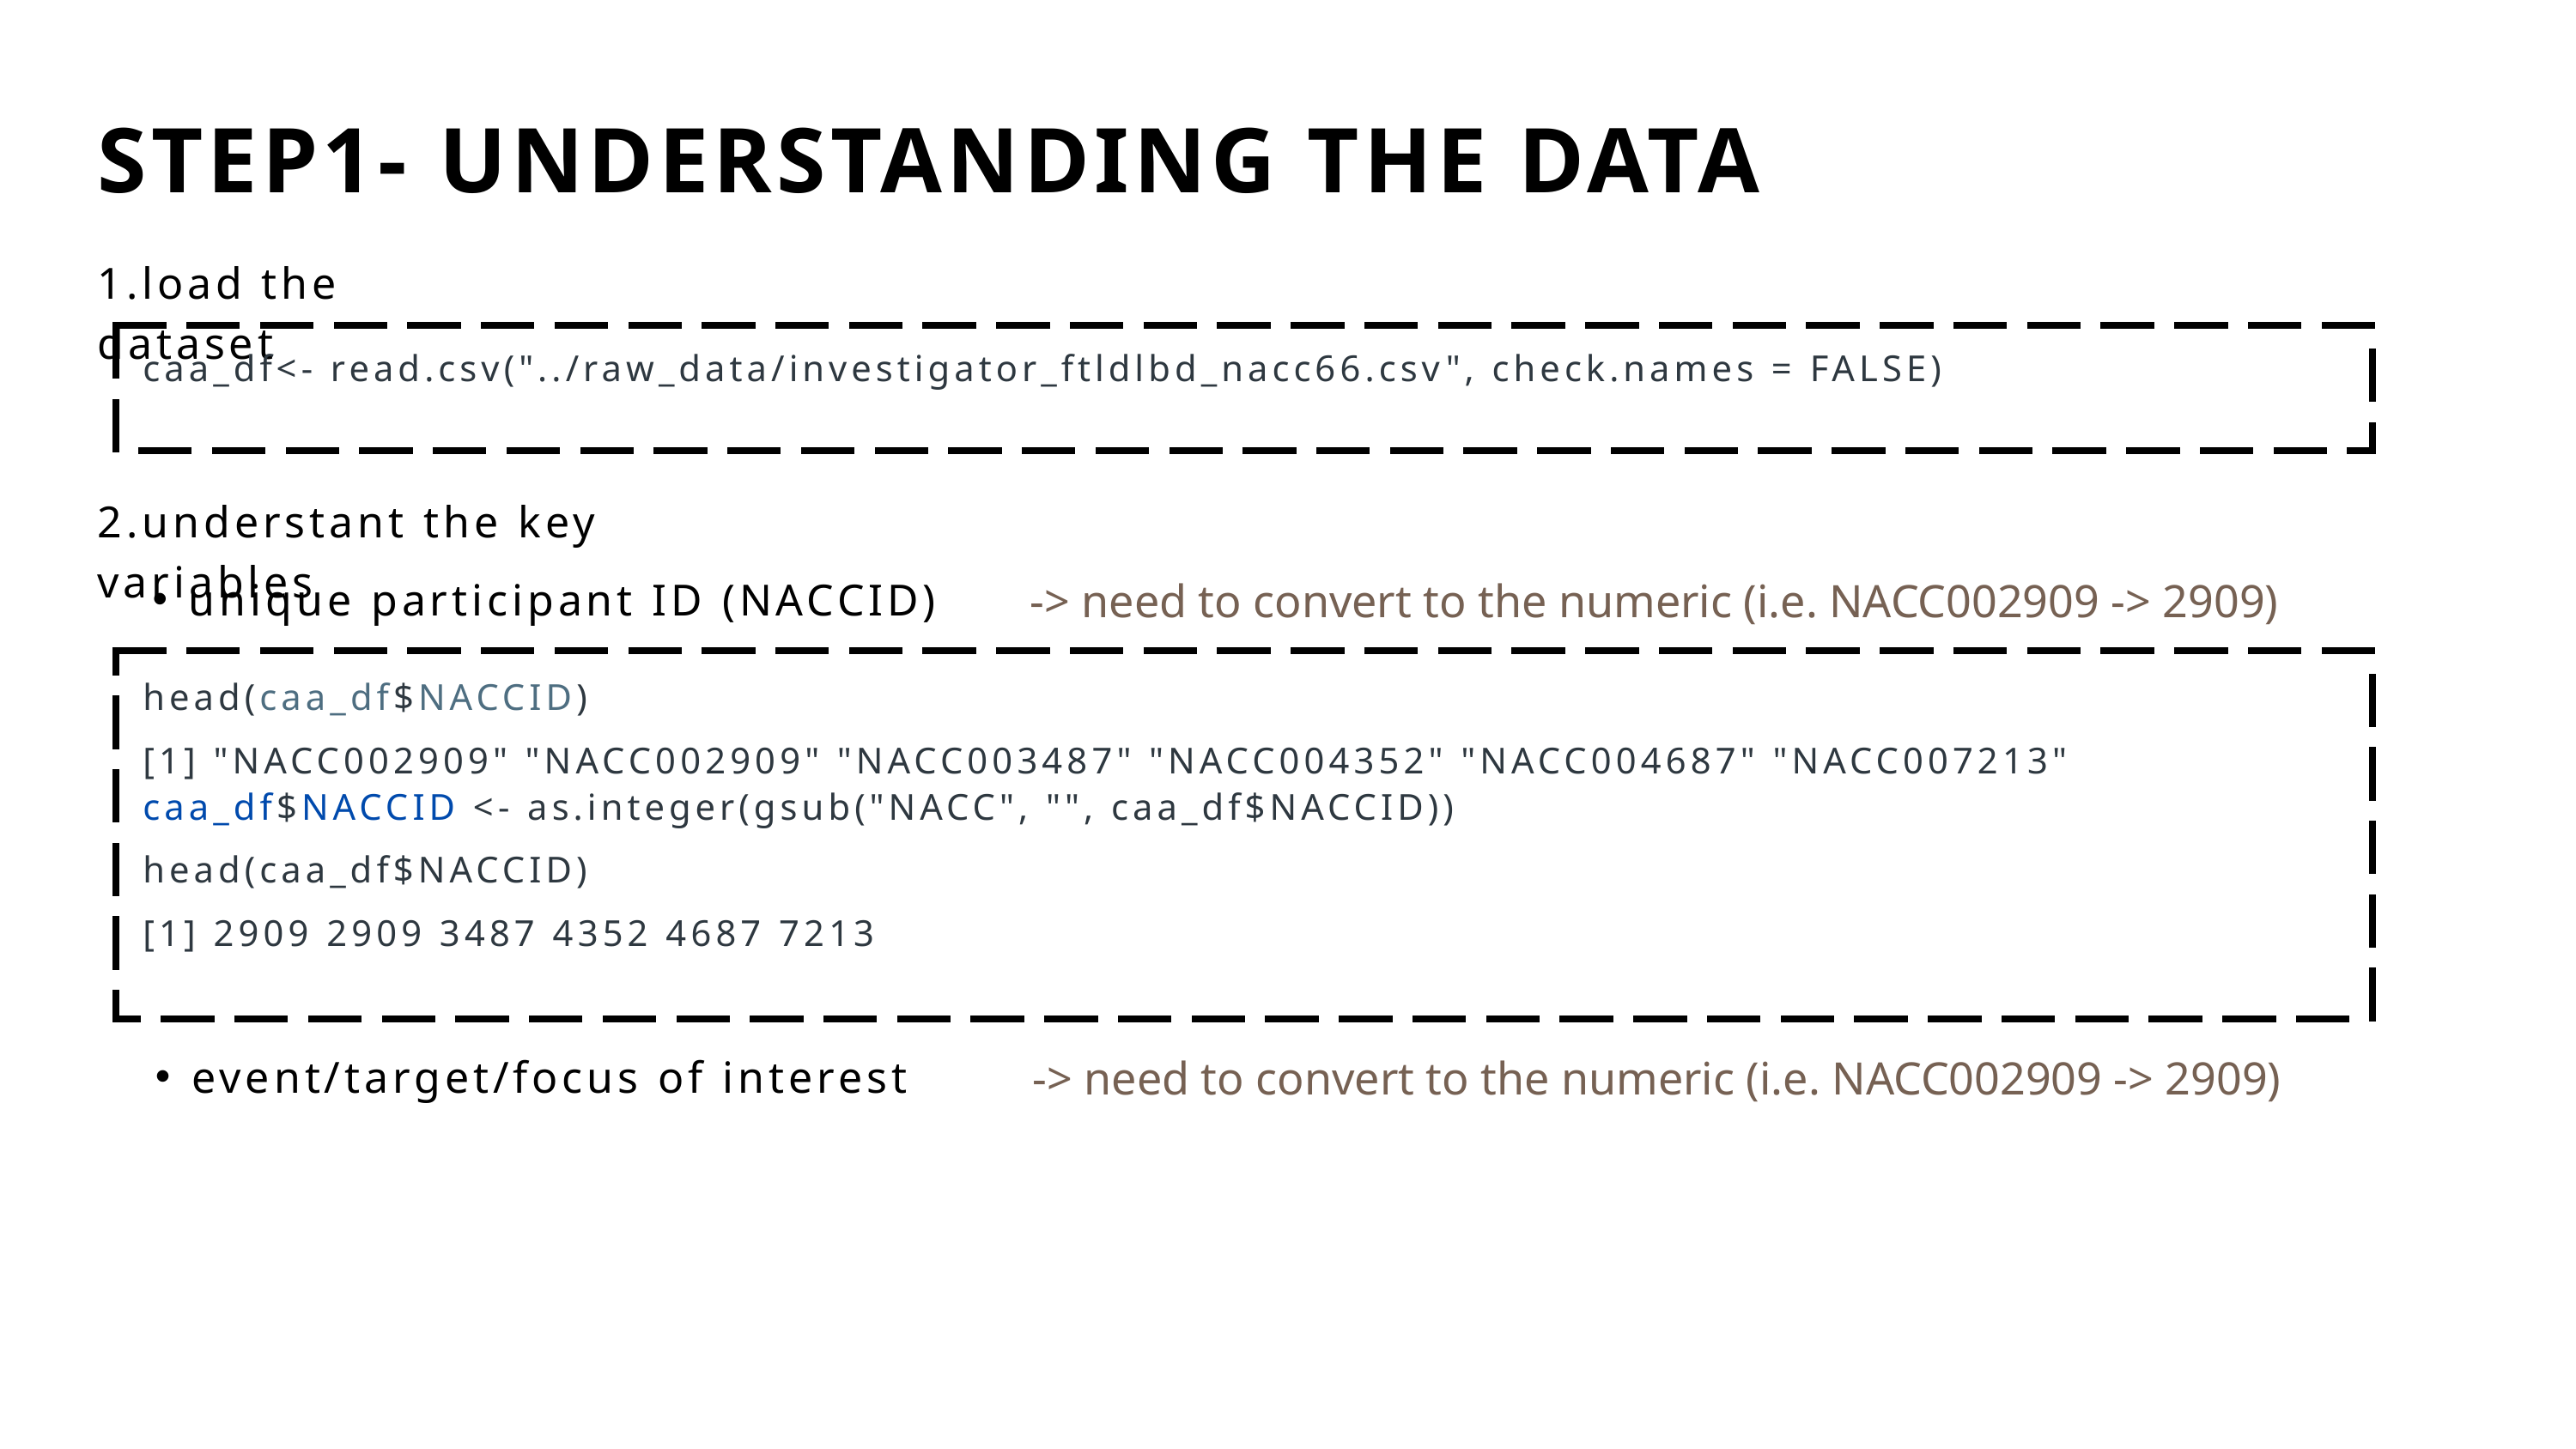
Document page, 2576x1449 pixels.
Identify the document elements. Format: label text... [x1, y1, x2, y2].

text_box event/target/focus of interest [118, 1041, 984, 1102]
text_box 1.load the dataset [97, 247, 513, 367]
text_box -> need to convert to the numeric (i.e. NACC002909 -> 2909) [1030, 564, 2481, 627]
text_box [115, 324, 2373, 451]
text_box unique participant ID (NACCID) [116, 564, 981, 625]
text_box STEP1- UNDERSTANDING THE DATA [97, 85, 2505, 211]
text_box -> need to convert to the numeric (i.e. NACC002909 -> 2909) [1032, 1041, 2483, 1105]
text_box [115, 650, 2373, 1020]
text_box 2.understant the key variables [97, 486, 794, 607]
